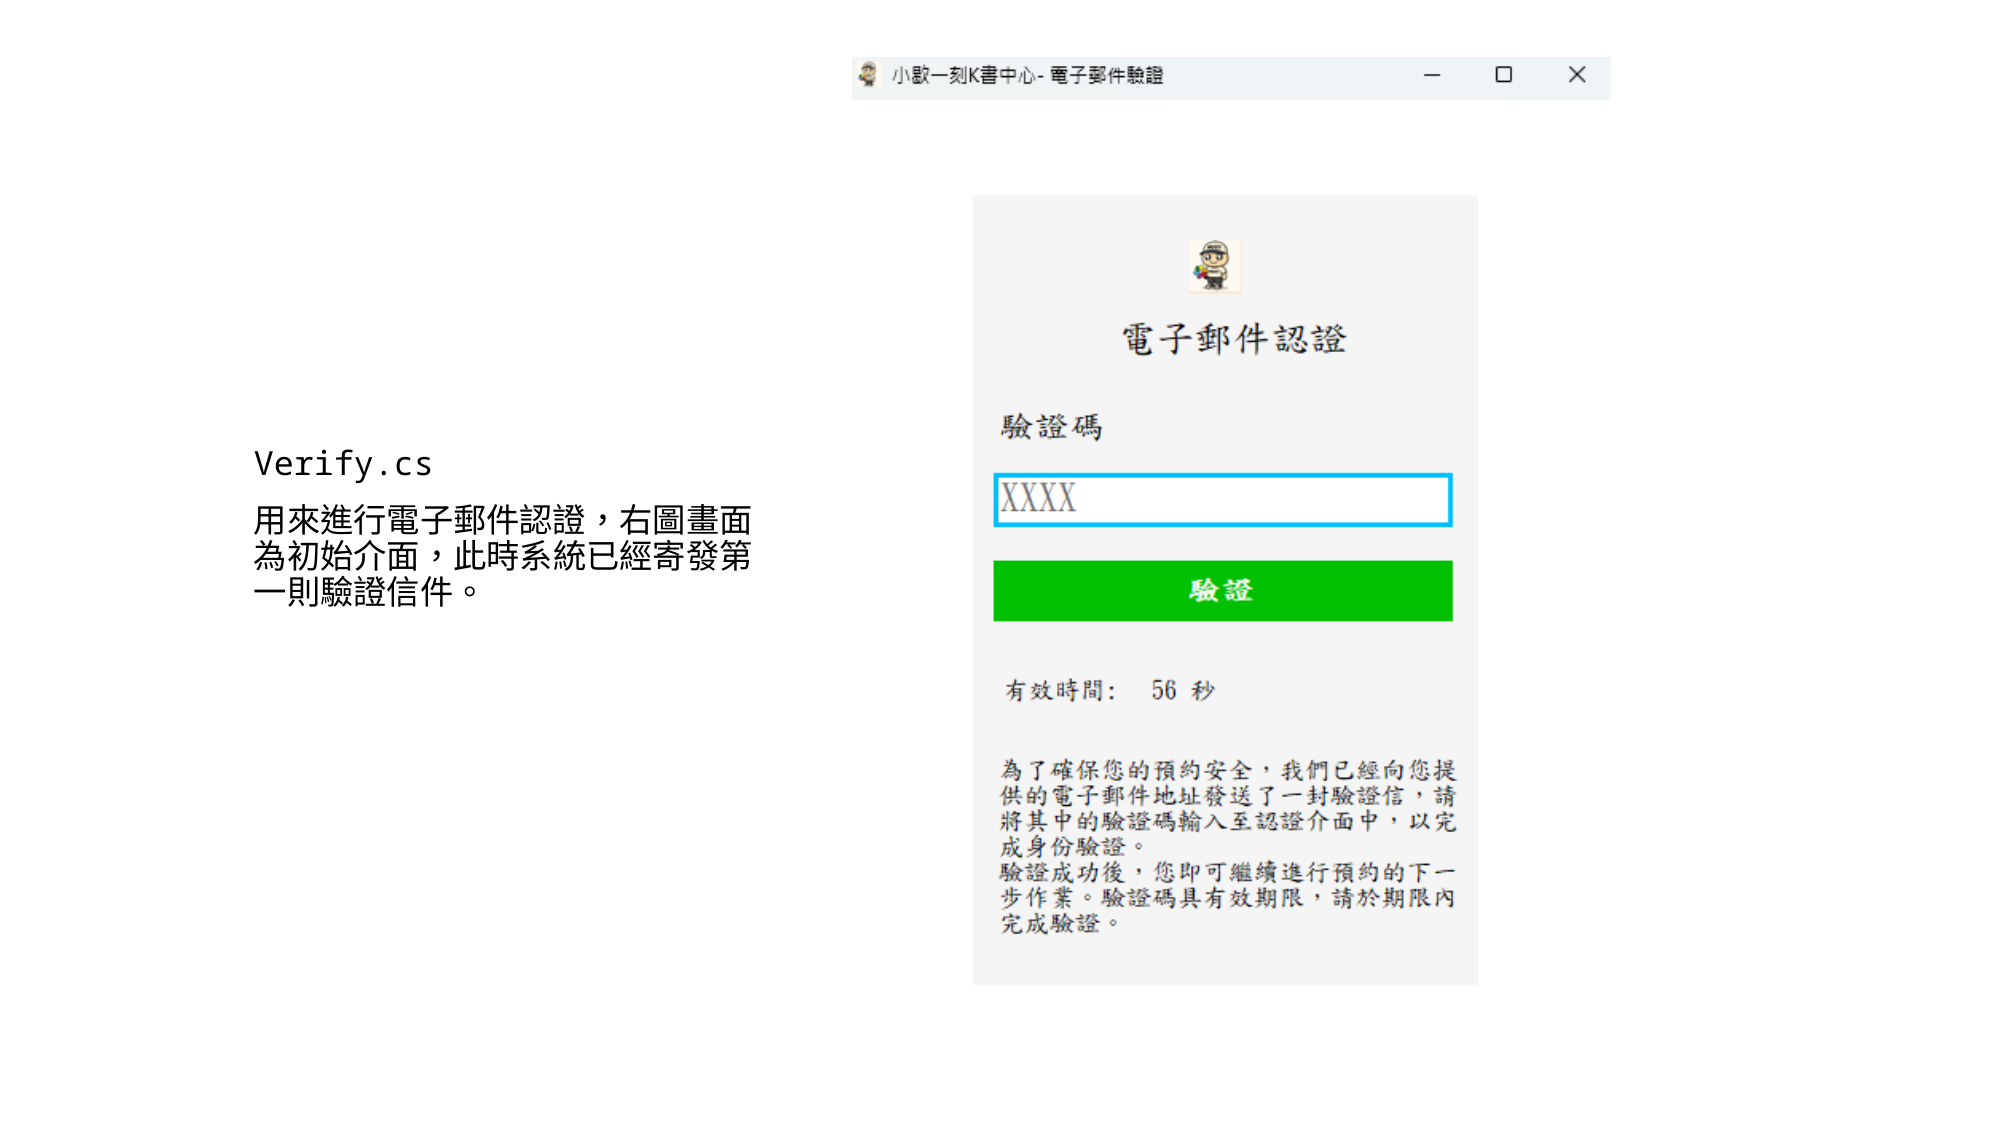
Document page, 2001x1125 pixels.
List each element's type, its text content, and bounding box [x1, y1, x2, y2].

picture [852, 57, 1611, 1025]
list Verify.cs 用來進行電子郵件認證，右圖畫面為初始介面，此時系統已經寄發第一則驗證信件。 [238, 439, 772, 826]
